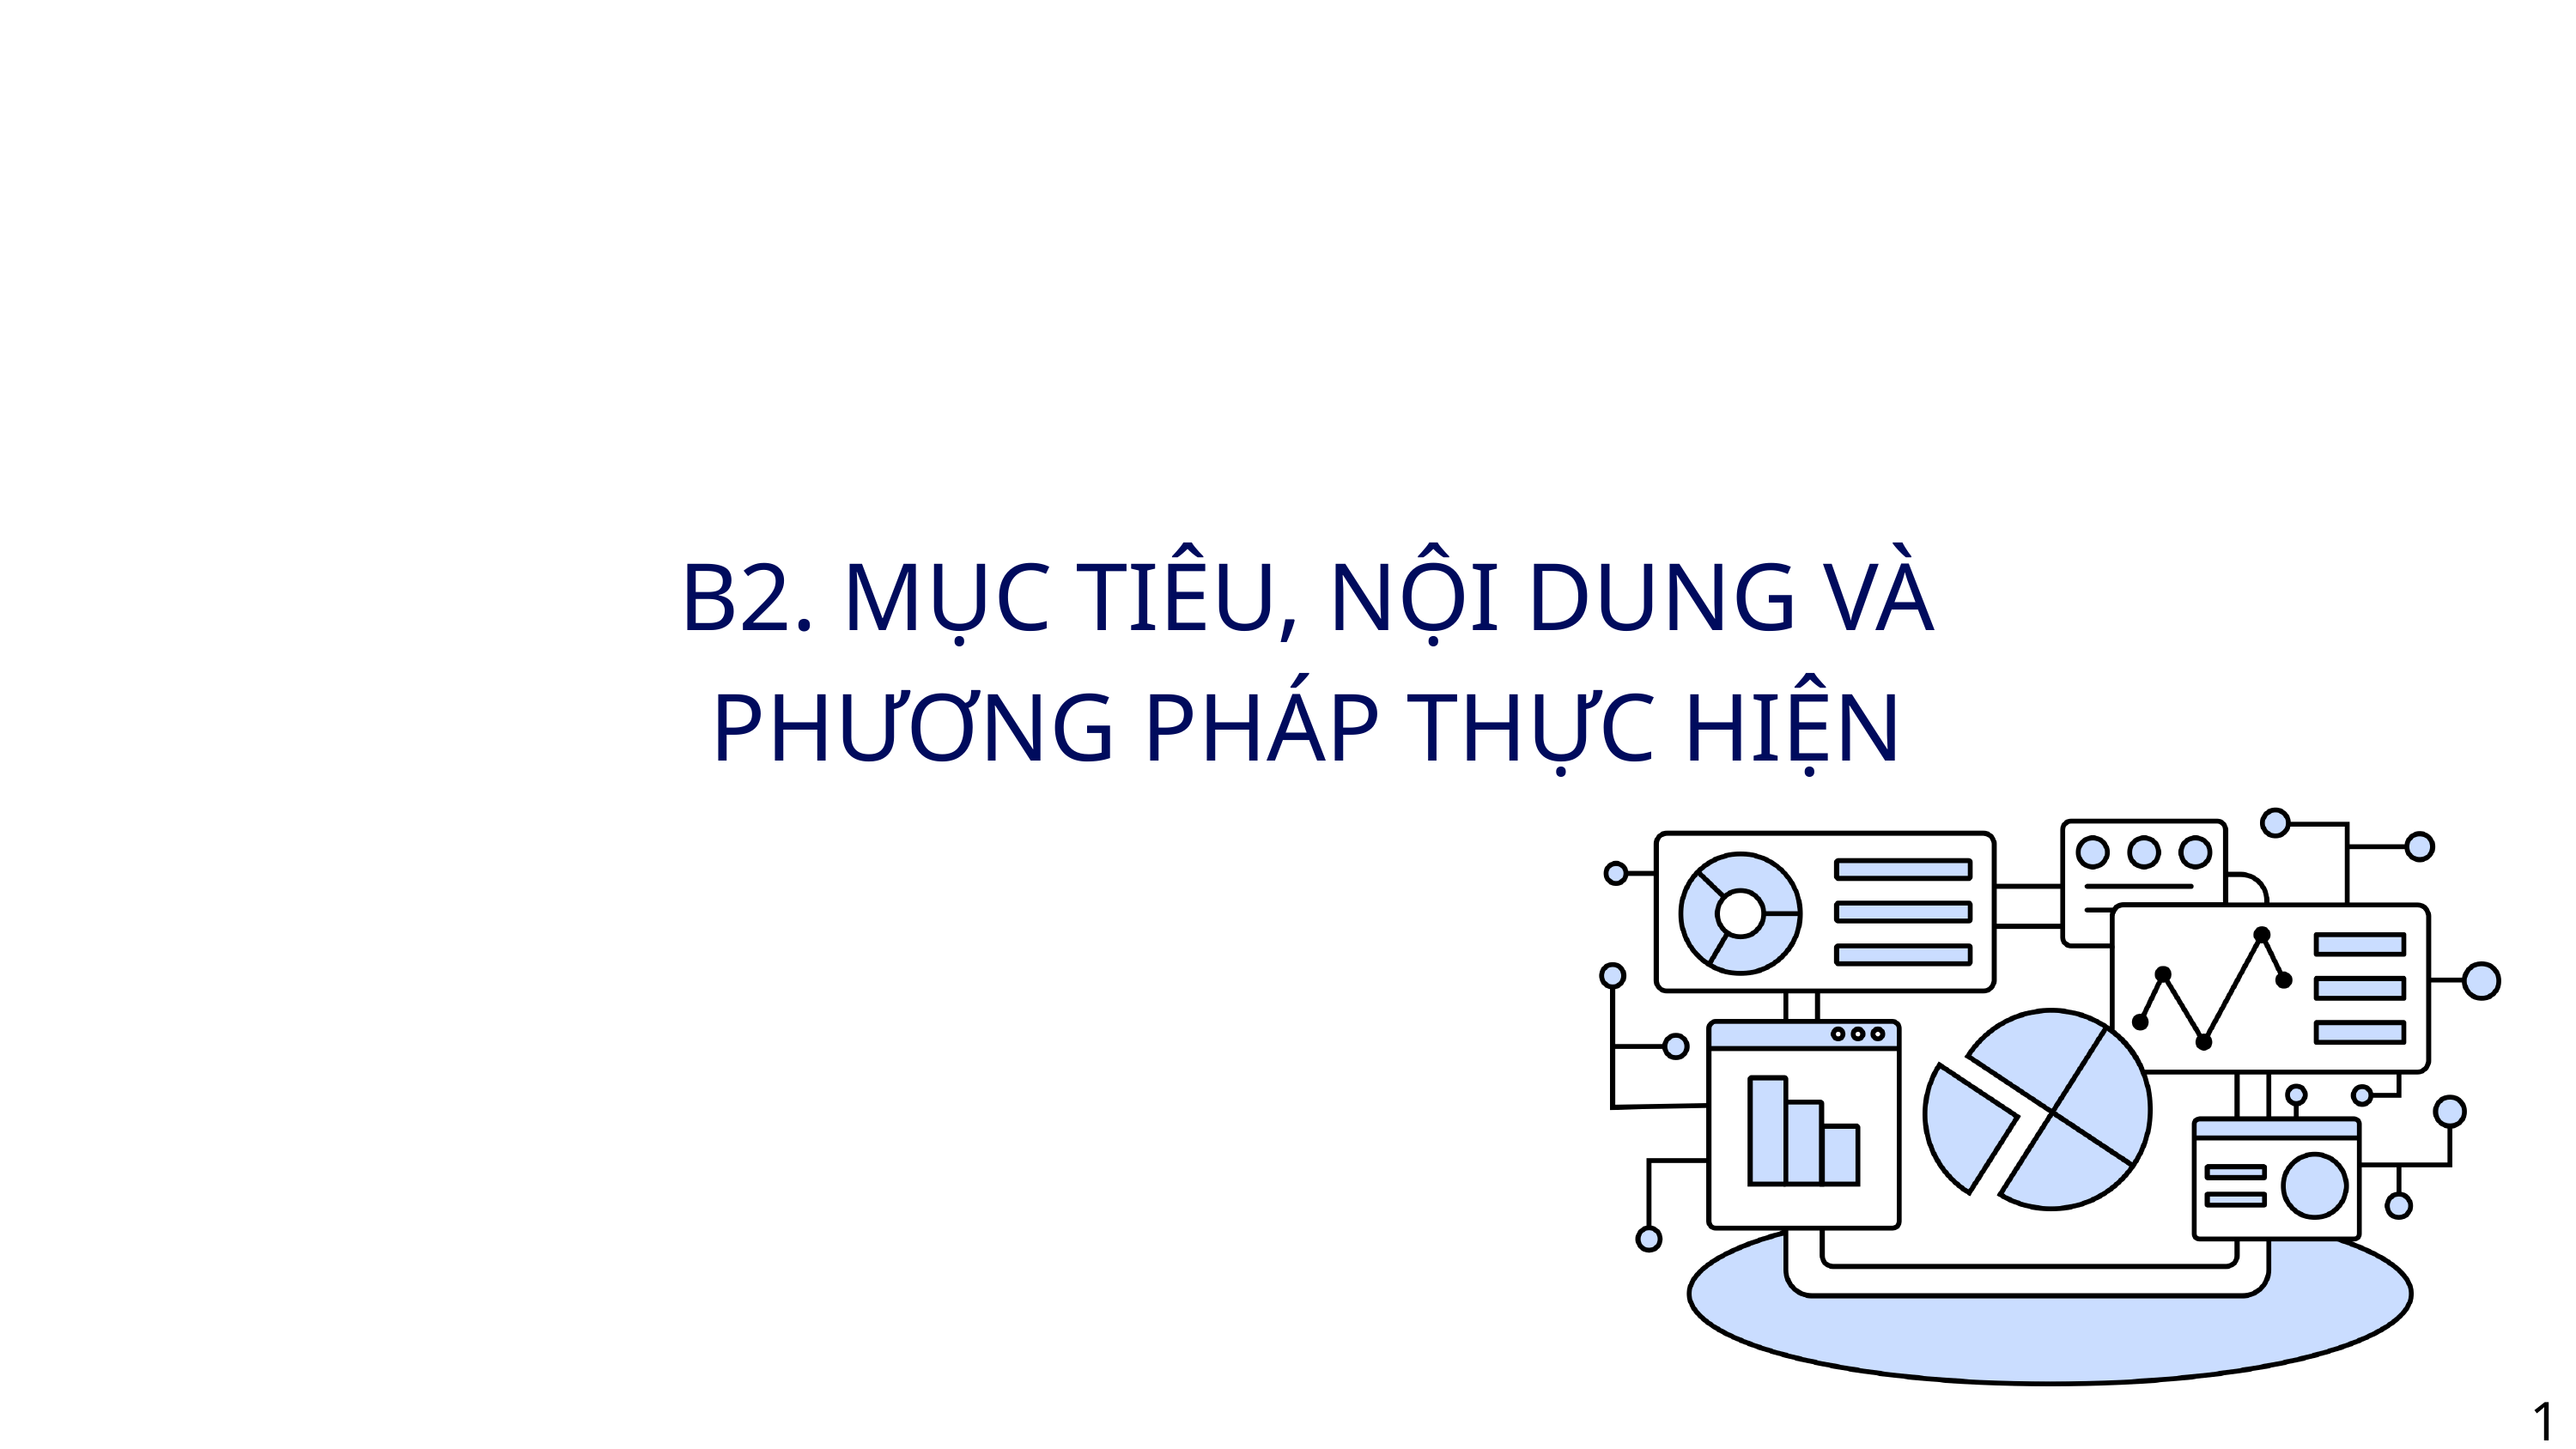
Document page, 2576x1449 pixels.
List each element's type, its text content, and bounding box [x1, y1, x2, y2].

text_box [1599, 806, 2501, 1386]
text_box 16 [2514, 1376, 2576, 1449]
text_box B2. MỤC TIÊU, NỘI DUNG VÀ PHƯƠNG PHÁP THỰC HIỆN [495, 519, 2120, 779]
